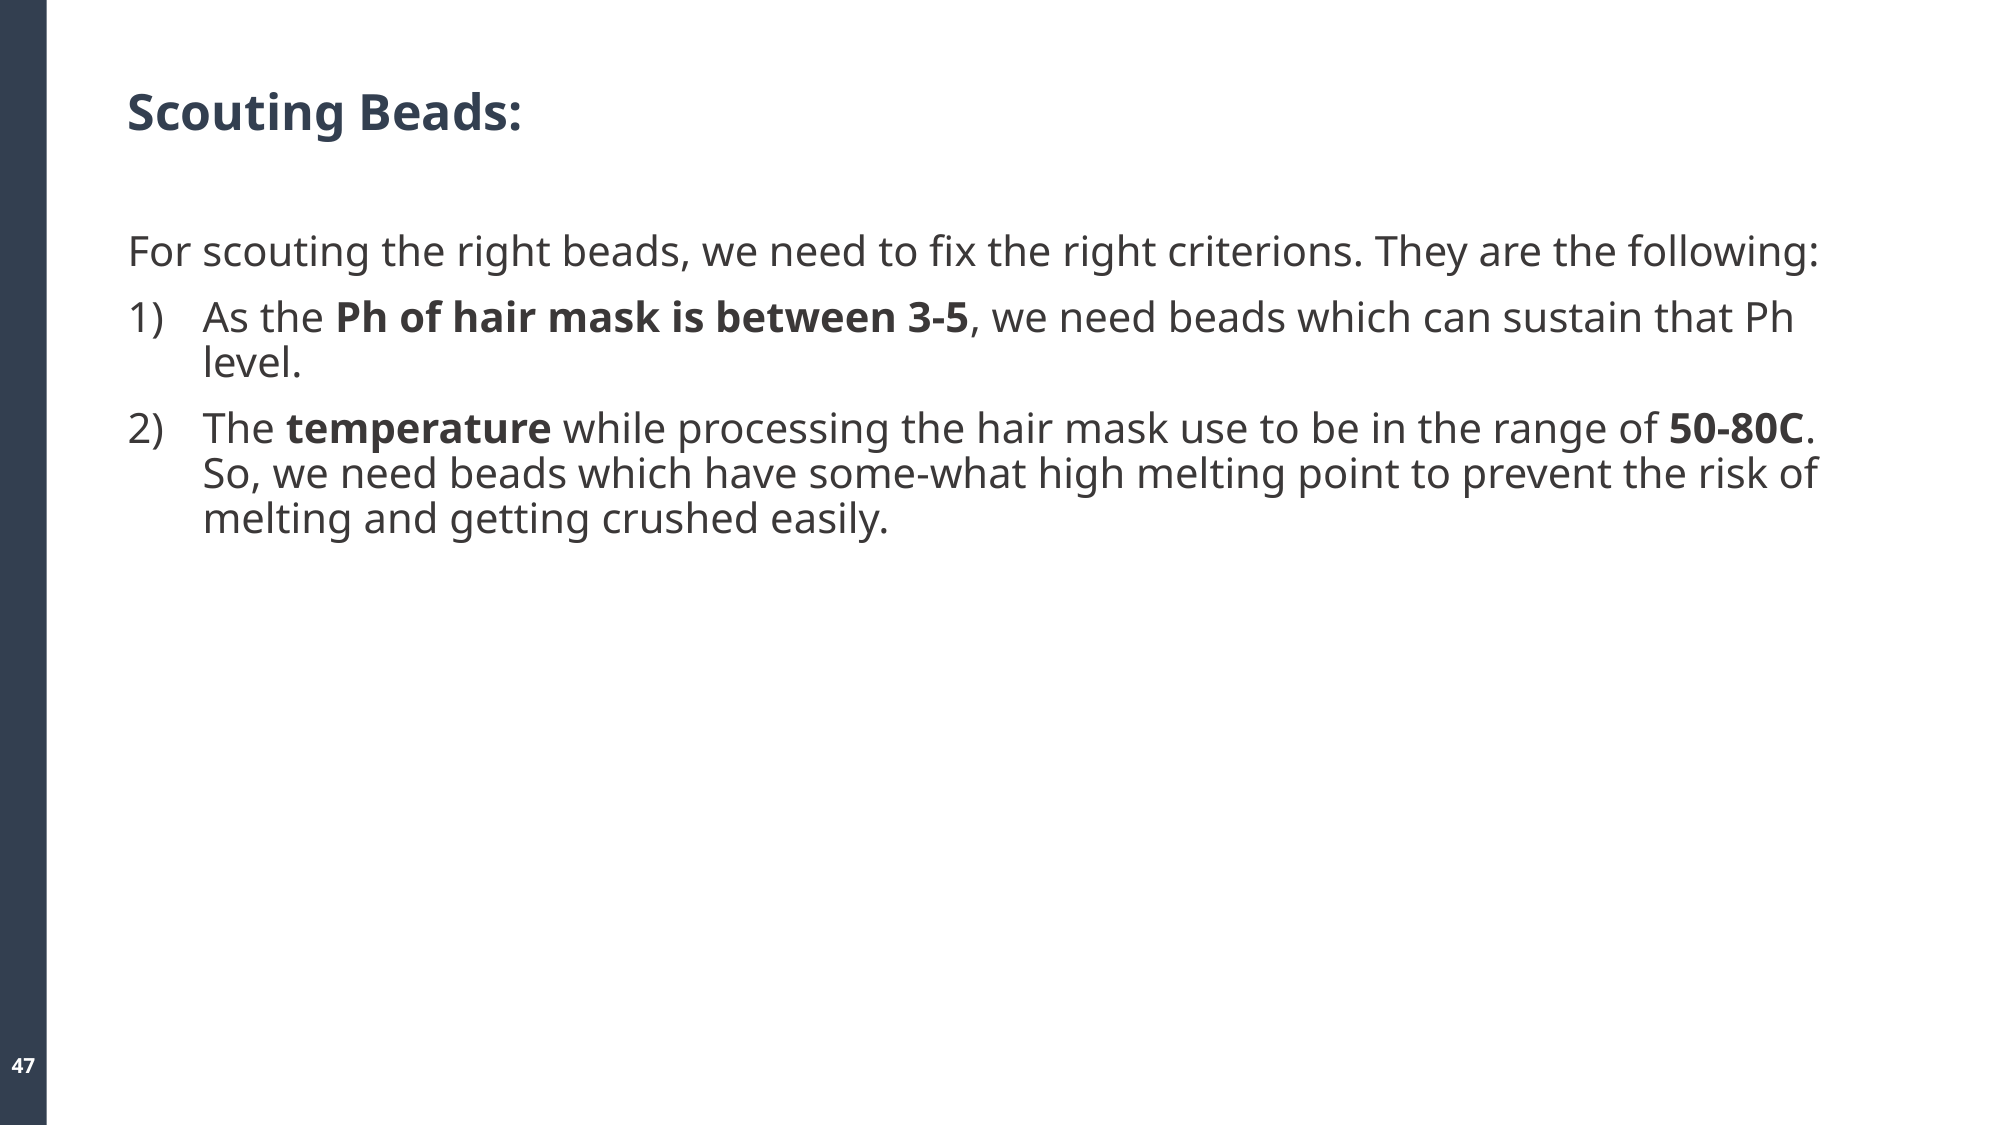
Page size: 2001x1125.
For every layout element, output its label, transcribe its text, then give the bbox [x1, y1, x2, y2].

list For scouting the right beads, we need to fix the right criterions. They are the following: As the Ph of hair mask is between 3-5, we need beads which can sustain that Ph level. The temperature while processing the hair mask use to be in the range of 50-80C. So, we need beads which have some-what high melting point to prevent the risk of melting and getting crushed easily. [112, 223, 1888, 985]
title Scouting Beads: [112, 80, 1888, 146]
